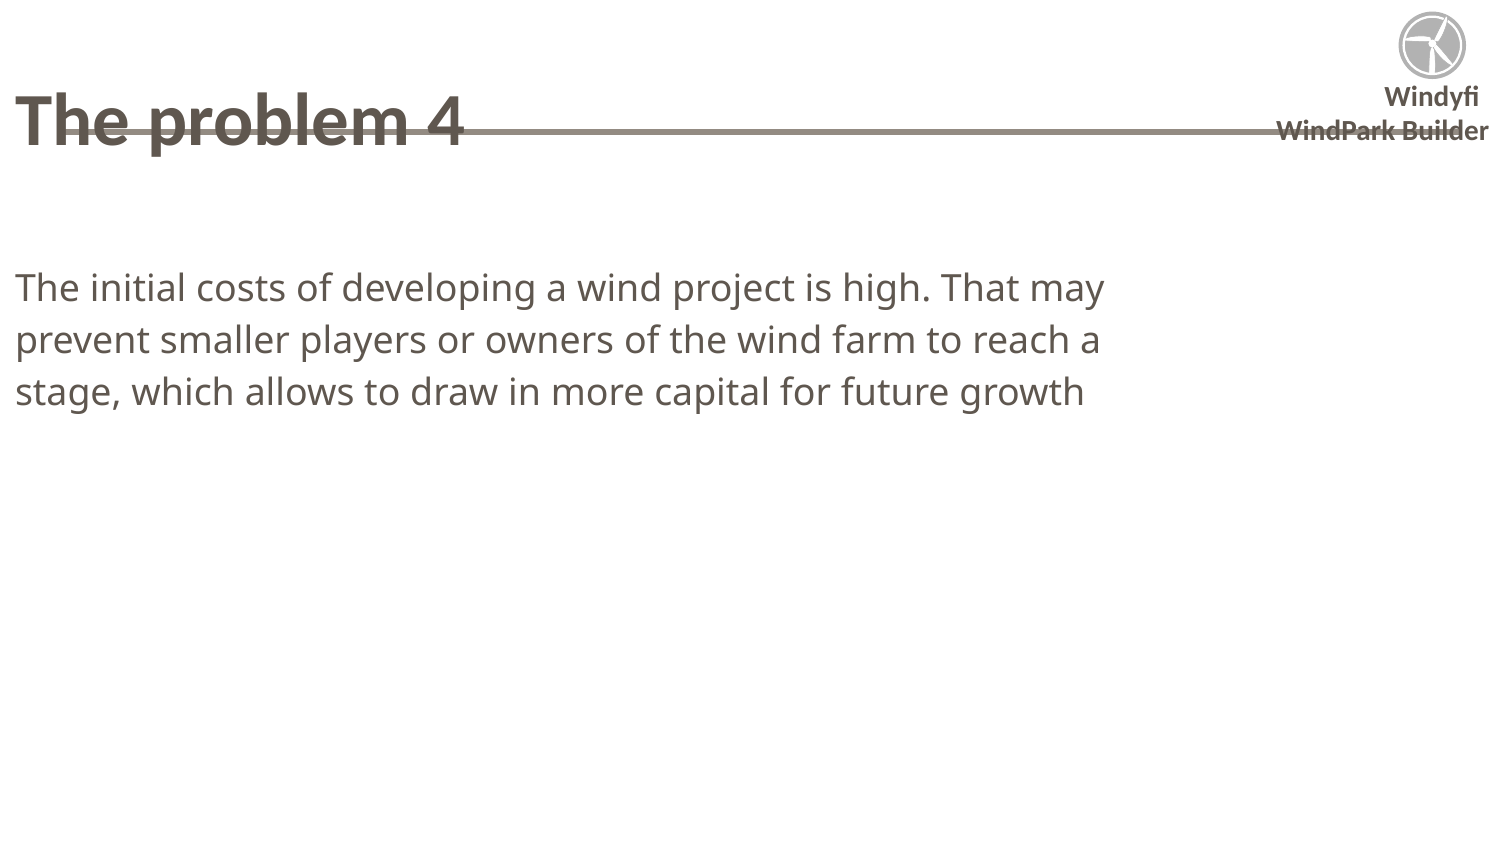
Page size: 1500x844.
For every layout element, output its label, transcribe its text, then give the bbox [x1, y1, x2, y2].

title The problem 4 [0, 54, 853, 182]
title The initial costs of developing a wind project is high. That may prevent smaller players or owners of the wind farm to reach a stage, which allows to draw in more capital for future growth [0, 242, 1229, 747]
text_box WindPark Builder [1261, 95, 1500, 142]
